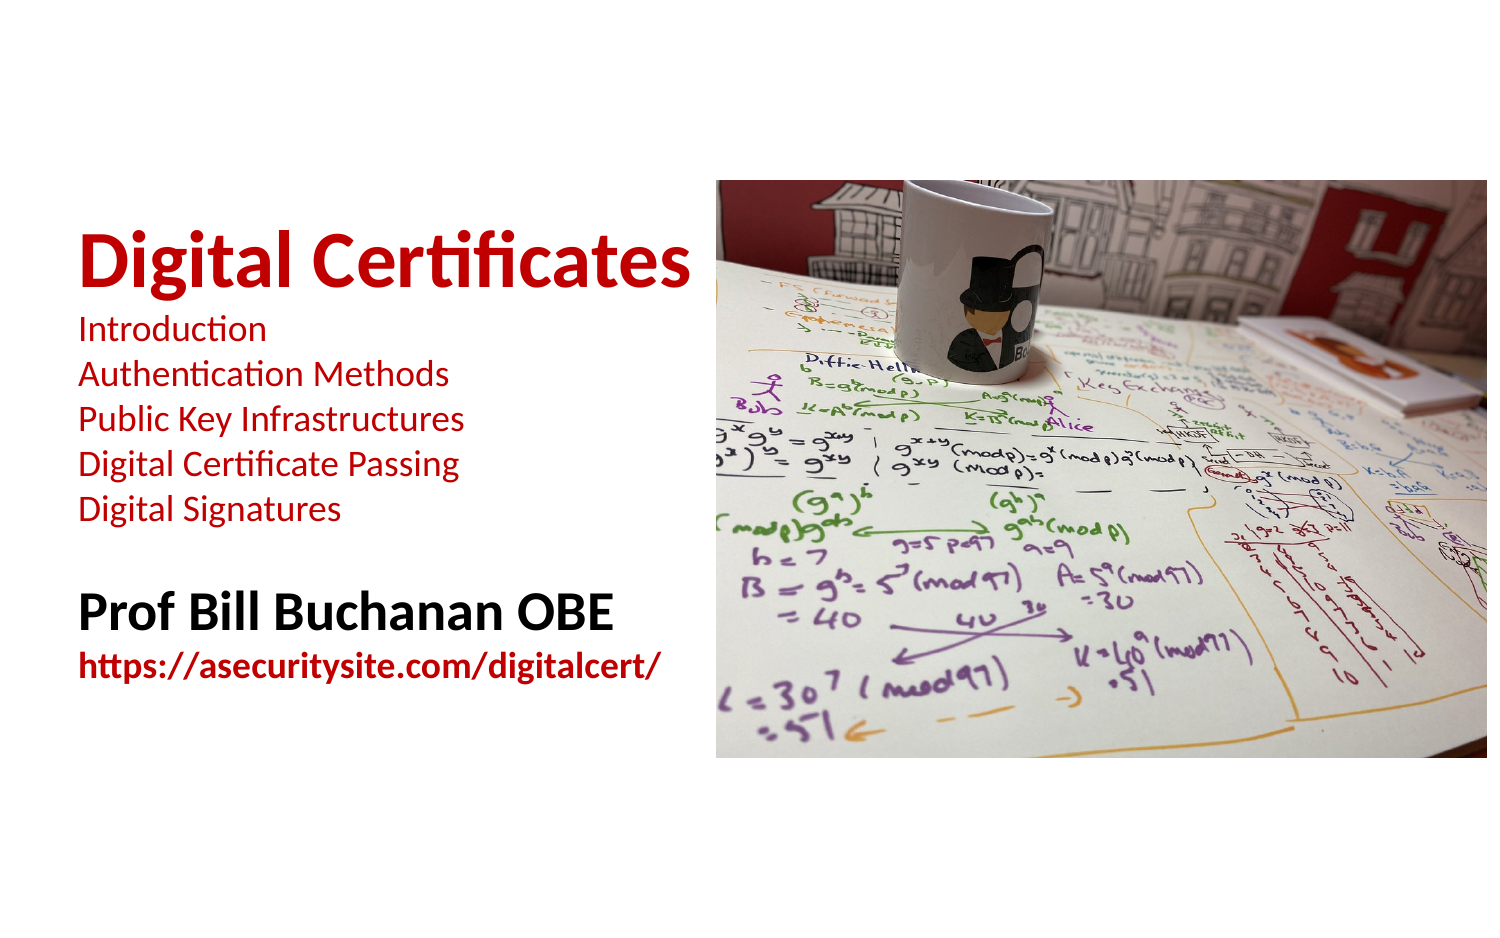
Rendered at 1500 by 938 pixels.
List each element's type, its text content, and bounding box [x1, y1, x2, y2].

title Digital Certificates Introduction Authentication Methods Public Key Infrastructures Digital Certificate Passing Digital Signatures Prof Bill Buchanan OBE https://asecuritysite.com/digitalcert/ [70, 128, 946, 809]
picture [716, 179, 1487, 758]
